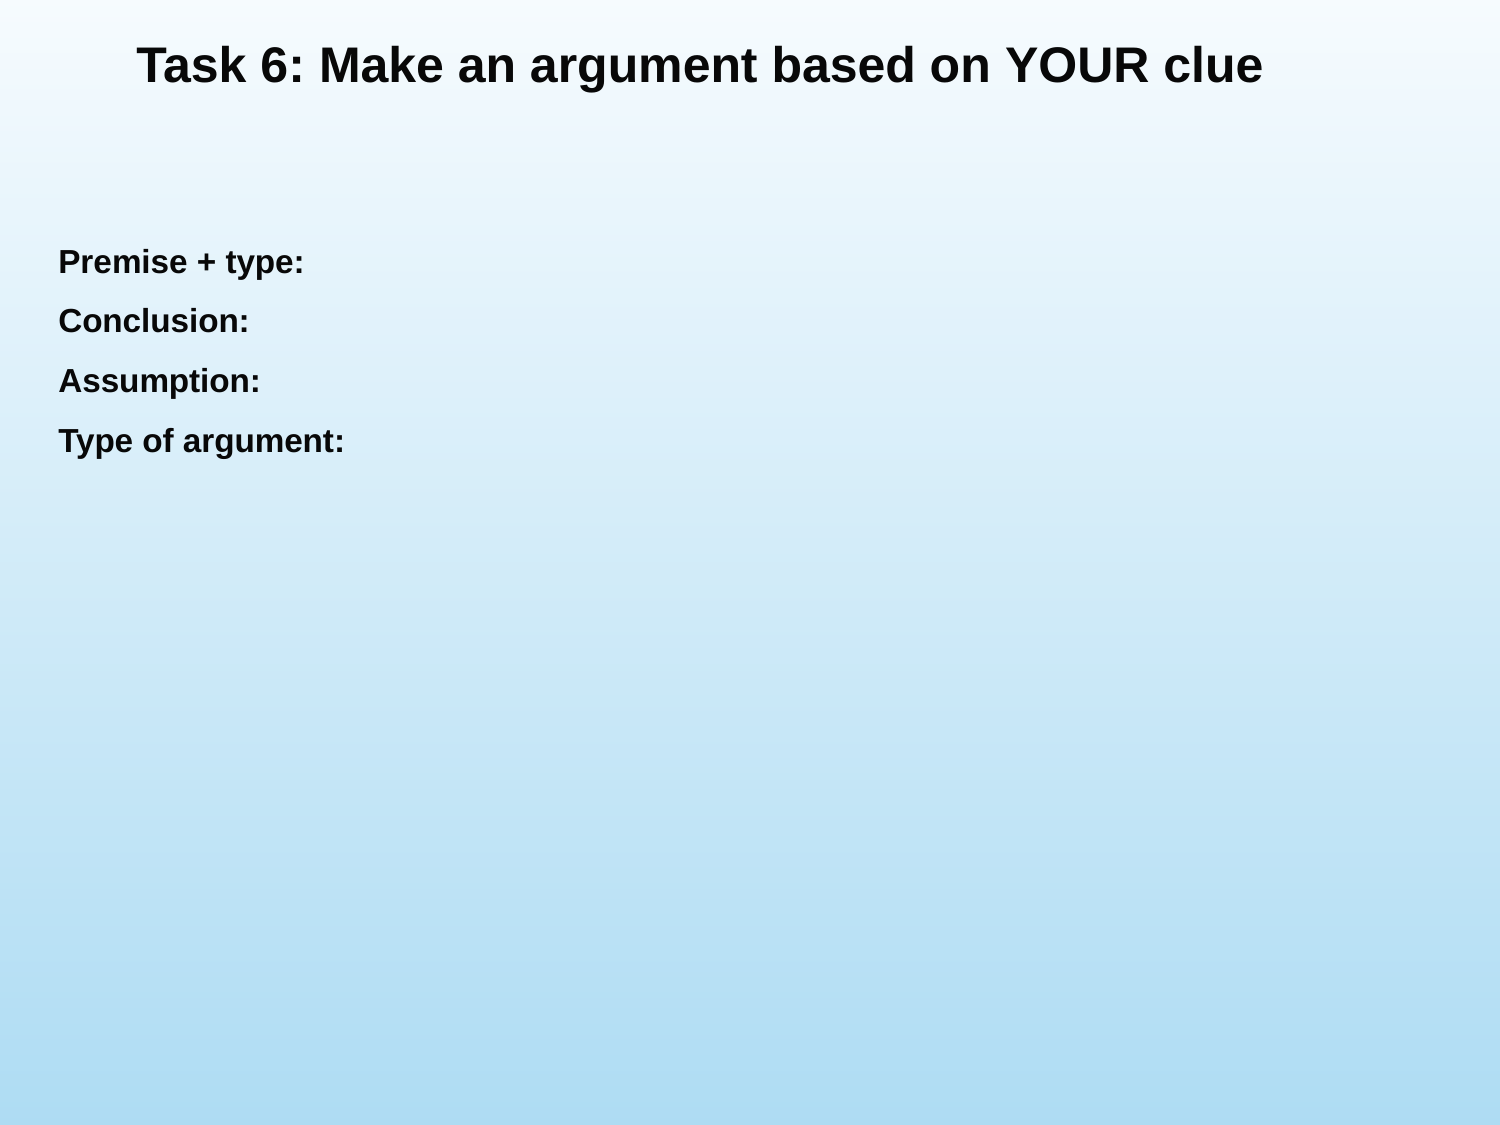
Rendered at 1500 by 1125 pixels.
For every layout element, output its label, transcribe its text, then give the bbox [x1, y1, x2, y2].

text_box Premise + type: Conclusion: Assumption: Type of argument: [43, 212, 752, 467]
title Task 6: Make an argument based on YOUR clue [24, 37, 1375, 88]
